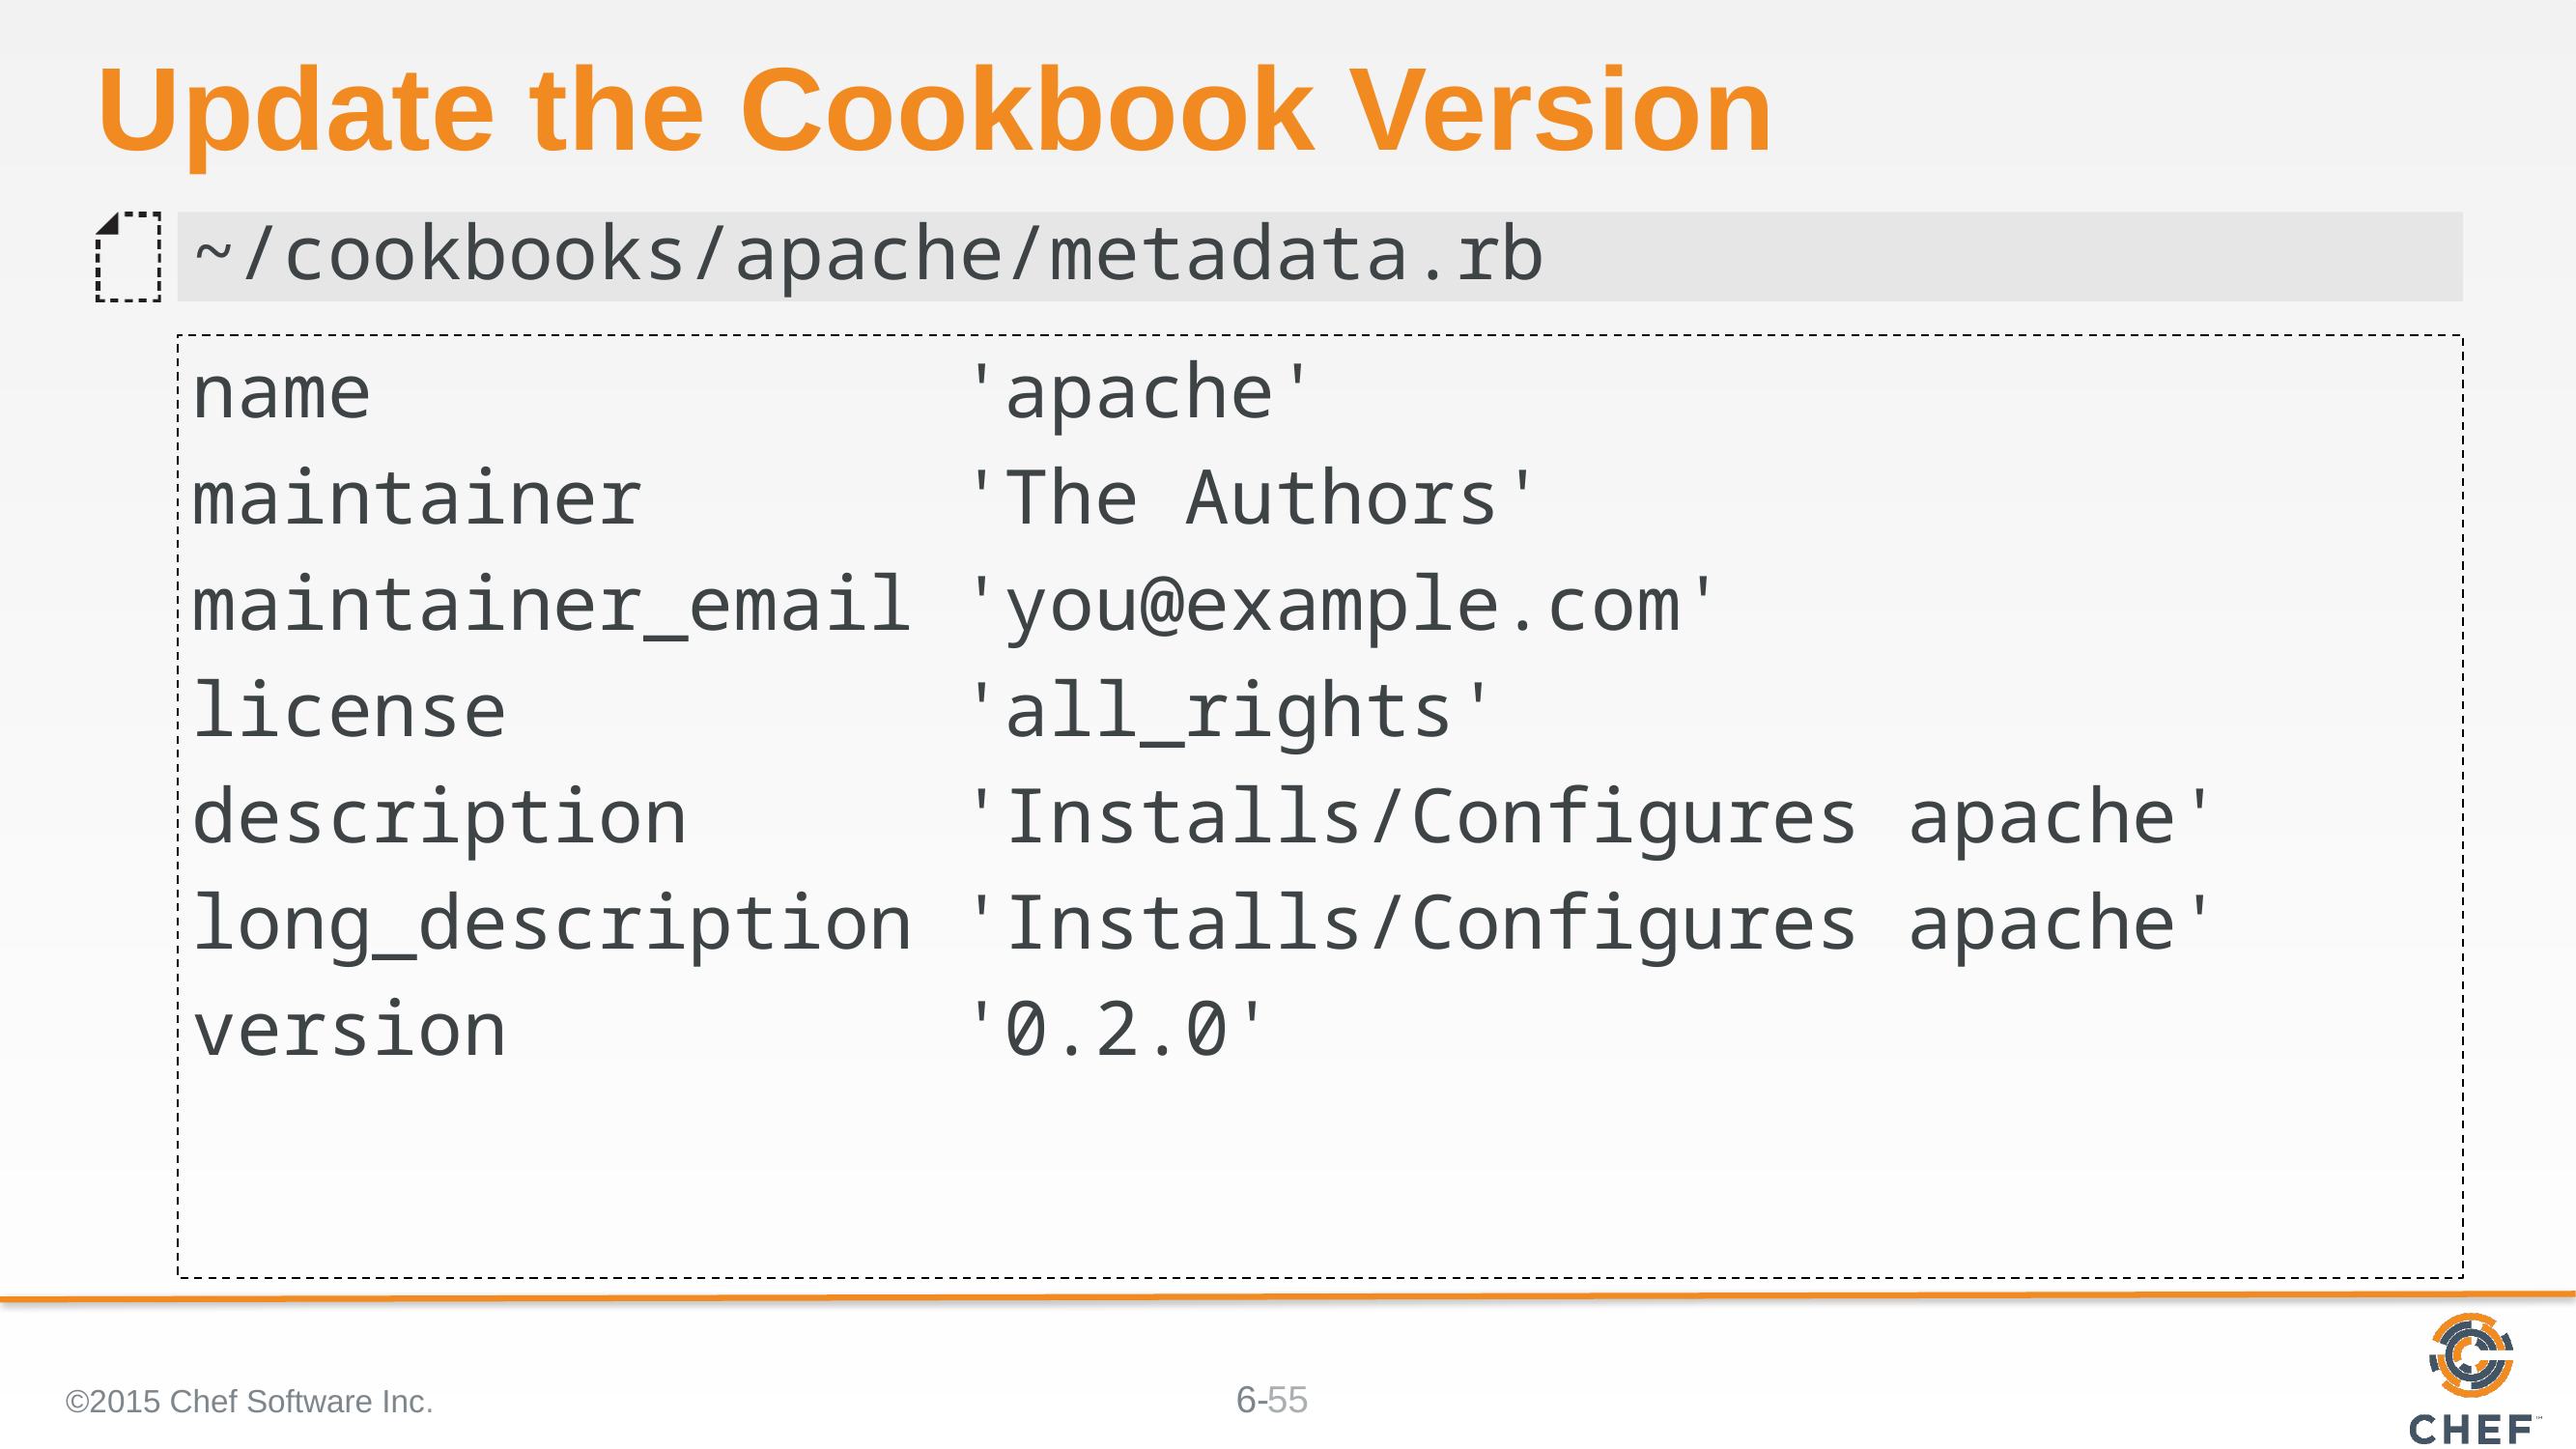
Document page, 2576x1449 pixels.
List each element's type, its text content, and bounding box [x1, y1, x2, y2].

footer ©2015 Chef Software Inc. [51, 1359, 952, 1440]
slide_number 55 [998, 1359, 1578, 1437]
list ~/cookbooks/apache/metadata.rb [177, 212, 2463, 302]
list name 'apache' maintainer 'The Authors' maintainer_email 'you@example.com' license 'all_rights' description 'Installs/Configures apache' long_description 'Installs/Configures apache' version '0.2.0' [177, 334, 2464, 1279]
title Update the Cookbook Version [96, 48, 2463, 180]
picture [2399, 1297, 2550, 1449]
